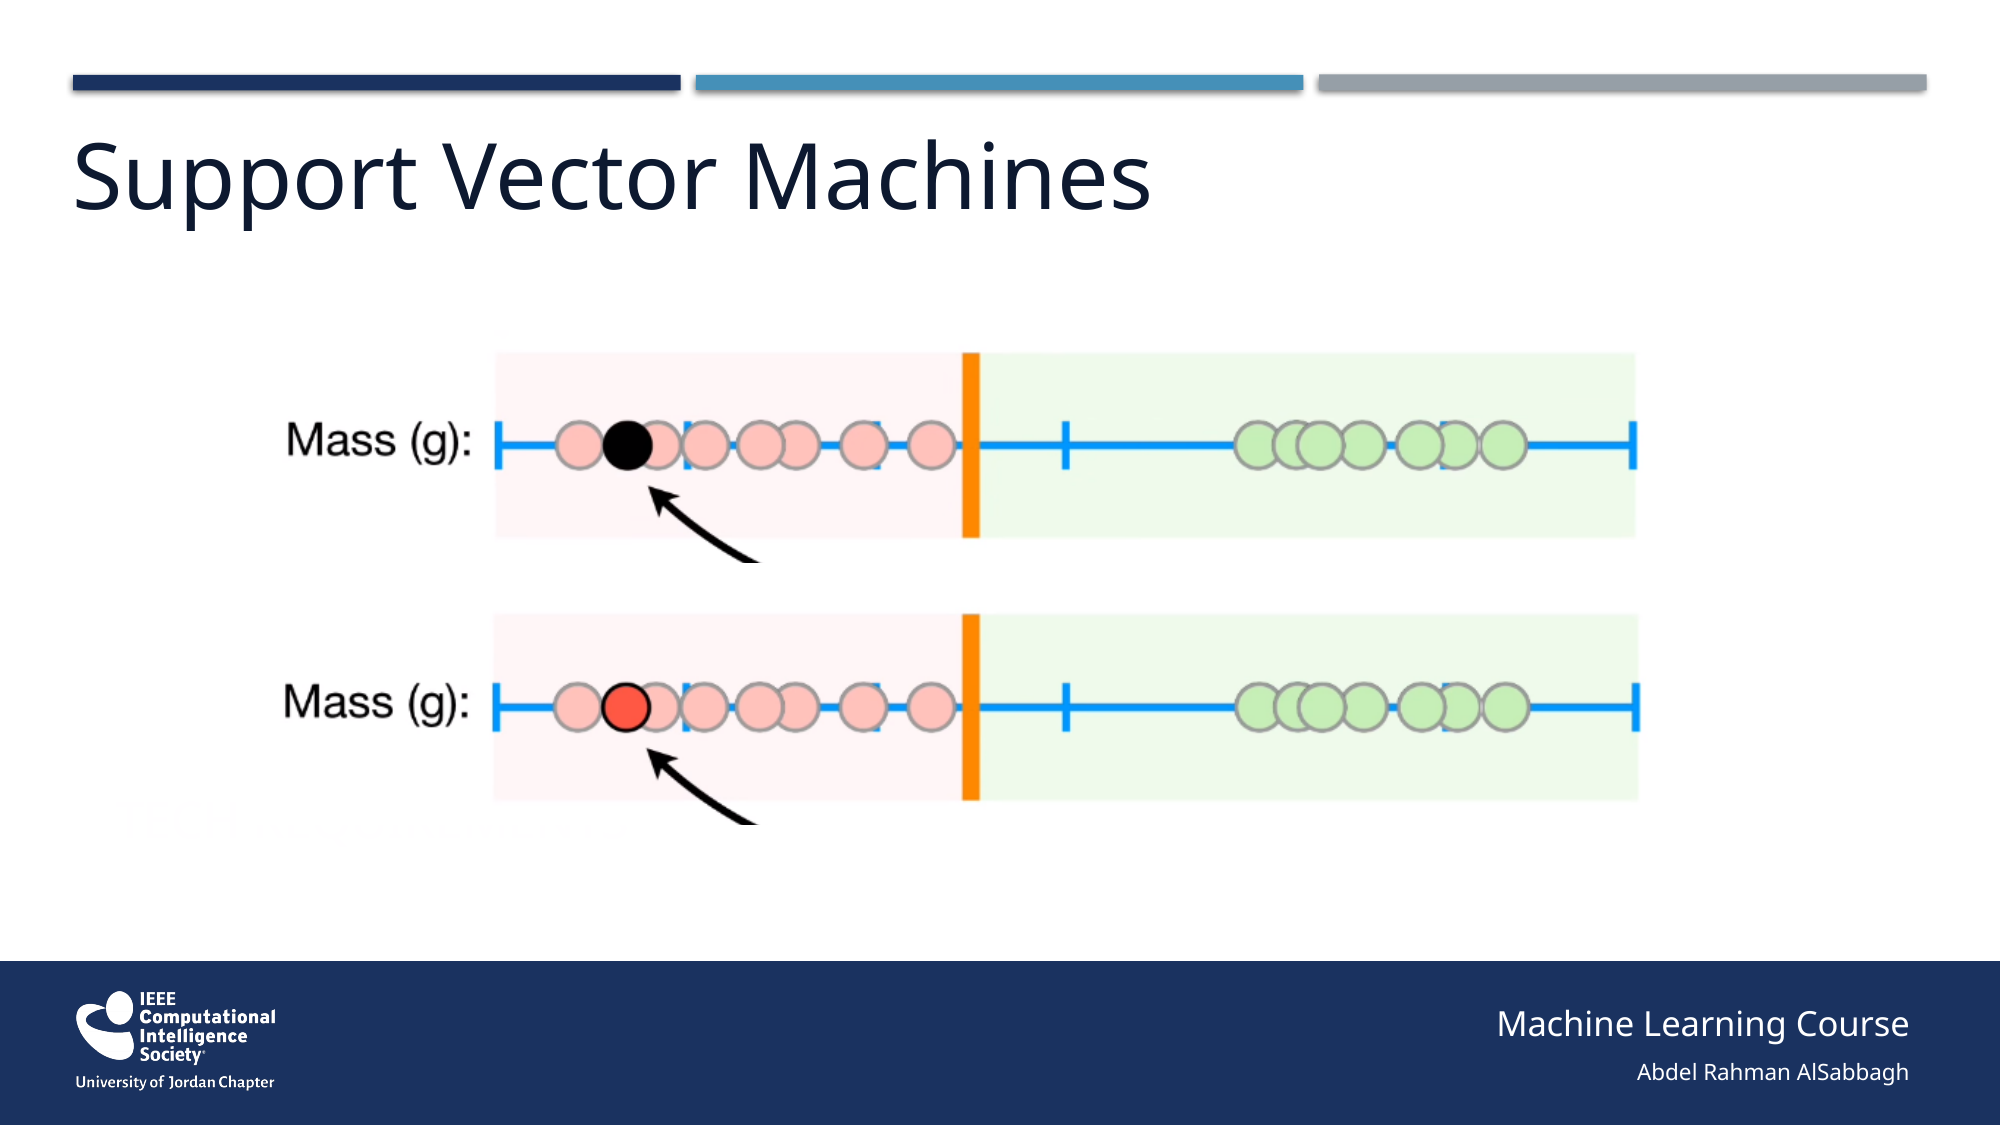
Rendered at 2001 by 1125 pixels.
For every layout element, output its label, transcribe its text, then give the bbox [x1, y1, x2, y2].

text_box [0, 961, 2000, 1125]
picture [239, 580, 1671, 826]
list Machine Learning Course Abdel Rahman AlSabbagh [278, 993, 1925, 1093]
text_box Support Vector Machines [57, 110, 1862, 225]
title Tech Requirements [101, 762, 1911, 856]
picture [236, 318, 1683, 563]
picture [74, 991, 276, 1092]
